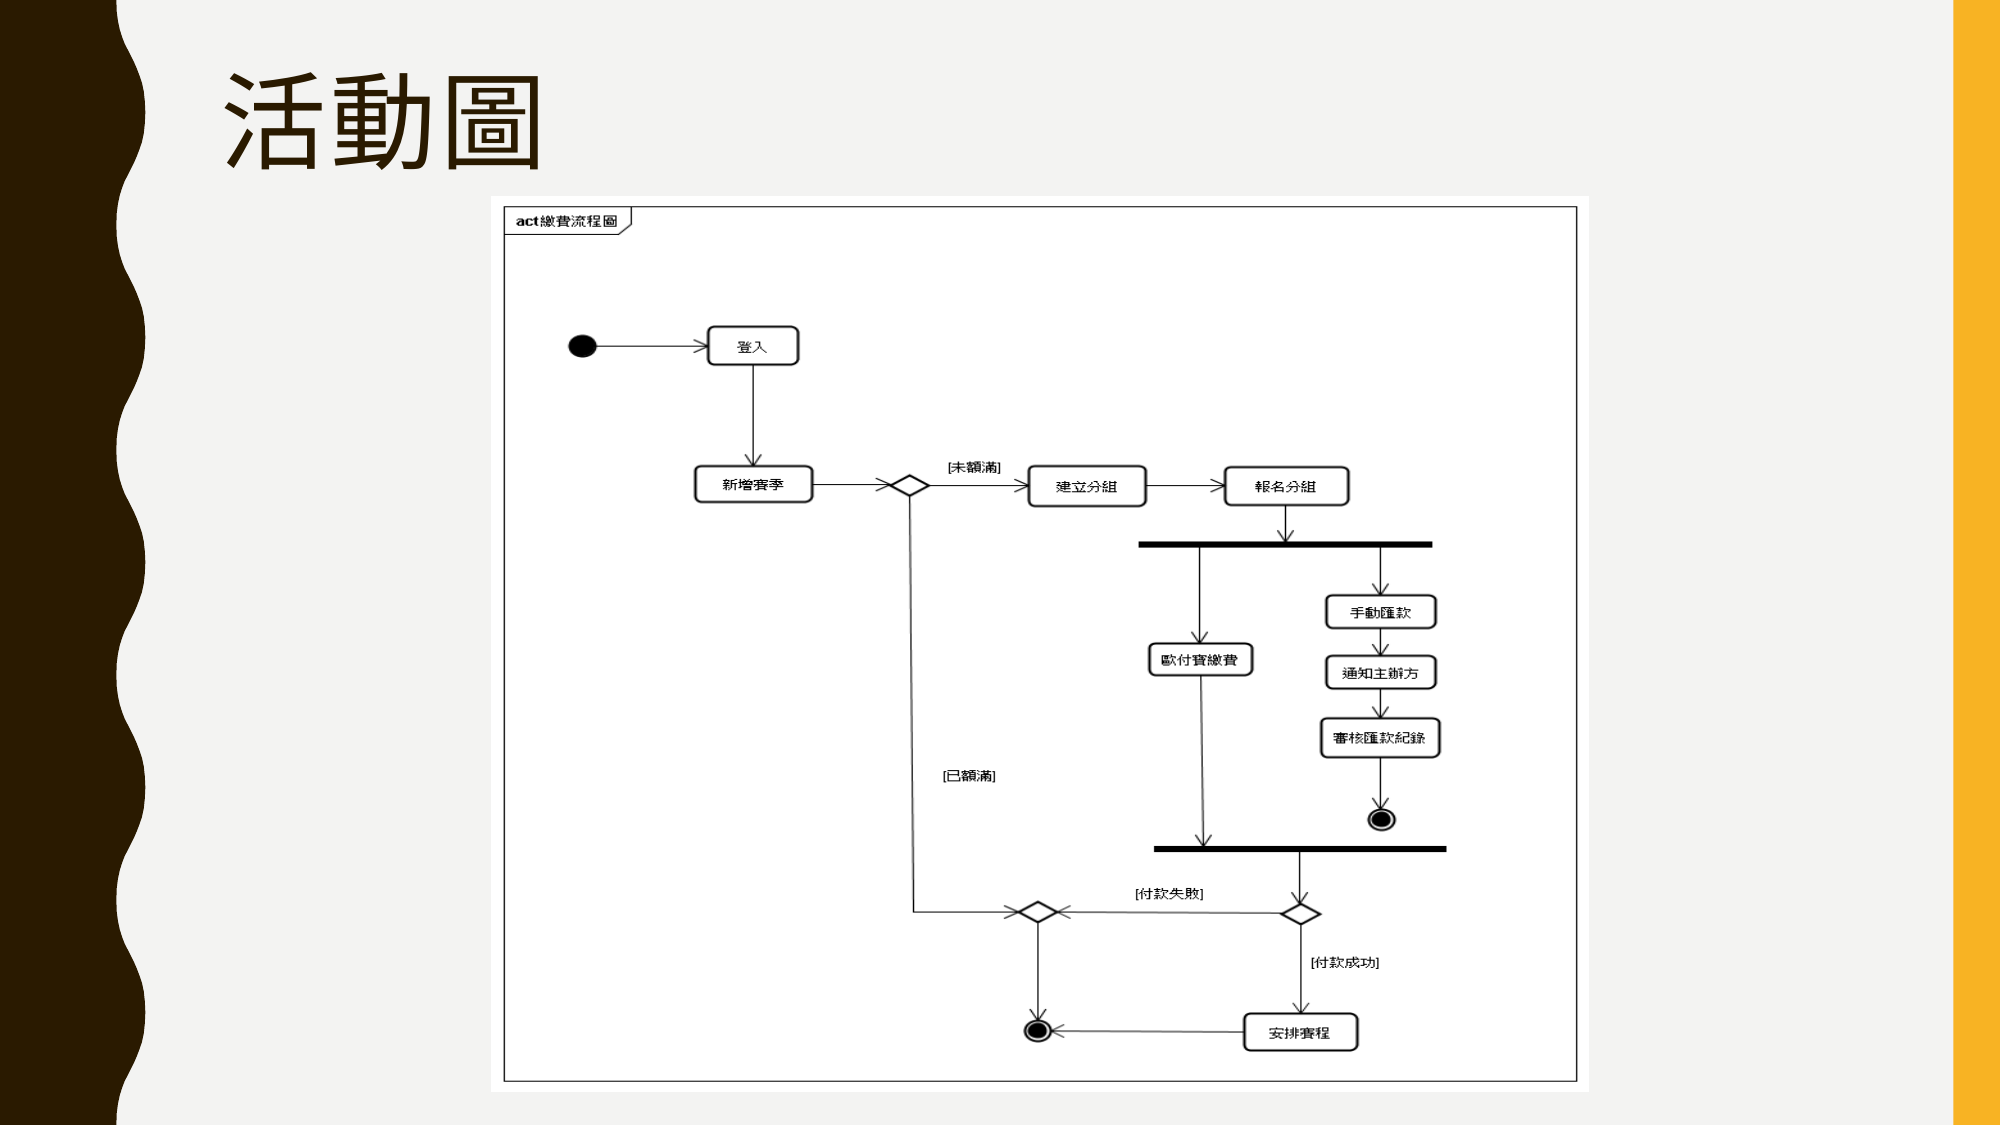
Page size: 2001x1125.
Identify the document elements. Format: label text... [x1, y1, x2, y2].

title 活動圖 [205, 62, 1875, 308]
picture [491, 196, 1589, 1092]
